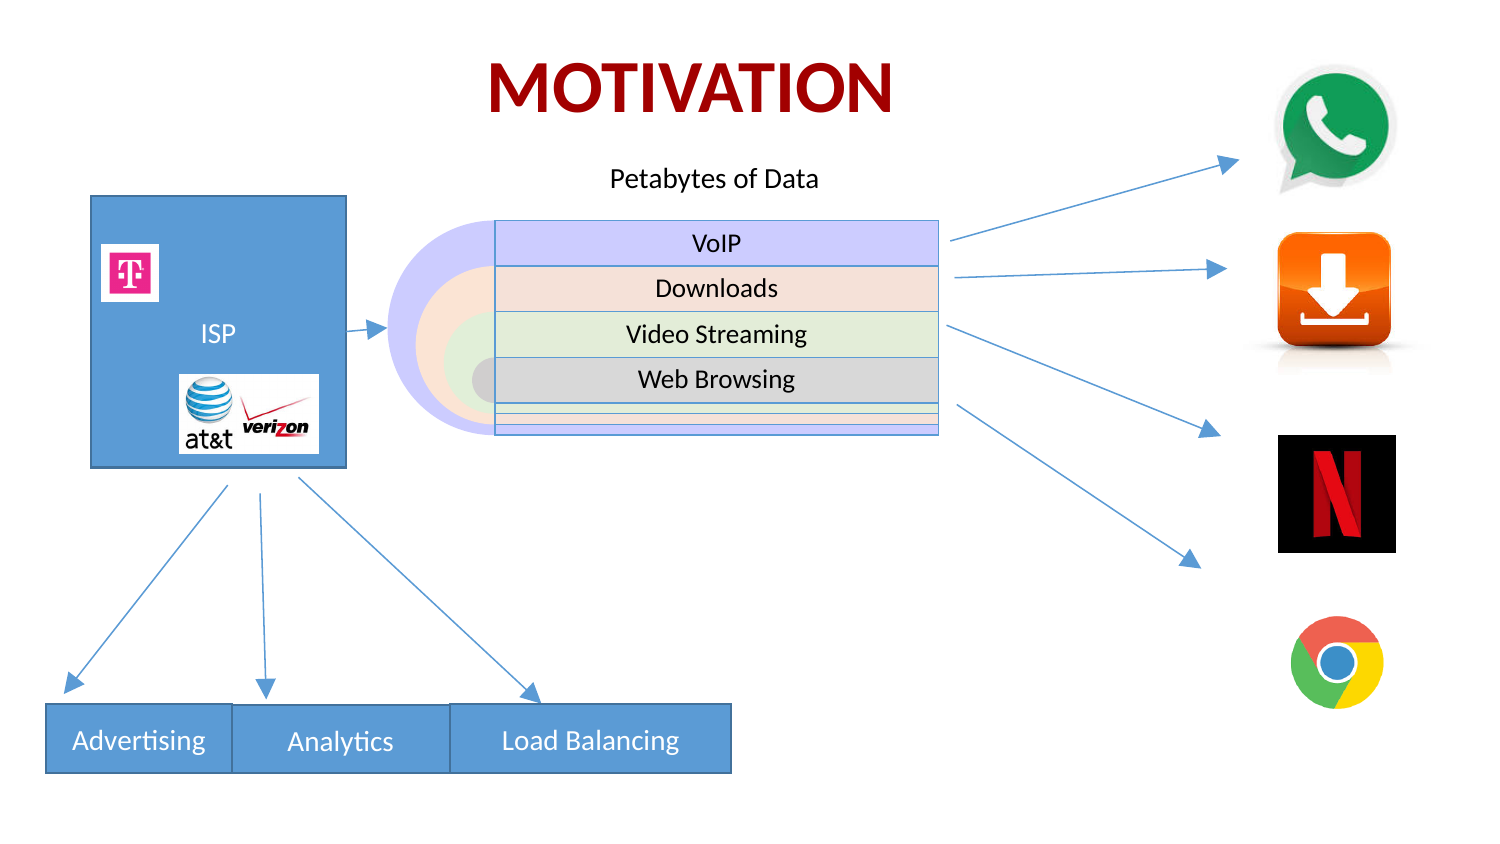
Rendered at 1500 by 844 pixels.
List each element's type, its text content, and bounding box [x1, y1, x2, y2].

text_box Analytics [231, 705, 450, 774]
picture [1242, 232, 1431, 375]
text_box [956, 445, 1202, 569]
text_box Load Balancing [450, 703, 732, 774]
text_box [387, 220, 939, 436]
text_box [954, 268, 1228, 279]
picture [1273, 598, 1400, 725]
text_box Petabytes of Data [482, 153, 947, 199]
picture [179, 374, 320, 455]
picture [1268, 59, 1406, 196]
picture [101, 244, 159, 302]
picture [1278, 434, 1396, 553]
text_box MOTIVATION [91, 33, 1292, 132]
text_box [345, 327, 388, 332]
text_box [946, 324, 1222, 437]
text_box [63, 484, 229, 695]
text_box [949, 159, 1240, 242]
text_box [298, 477, 542, 704]
text_box ISP [91, 195, 346, 468]
text_box Advertising [46, 703, 232, 774]
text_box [259, 493, 267, 700]
